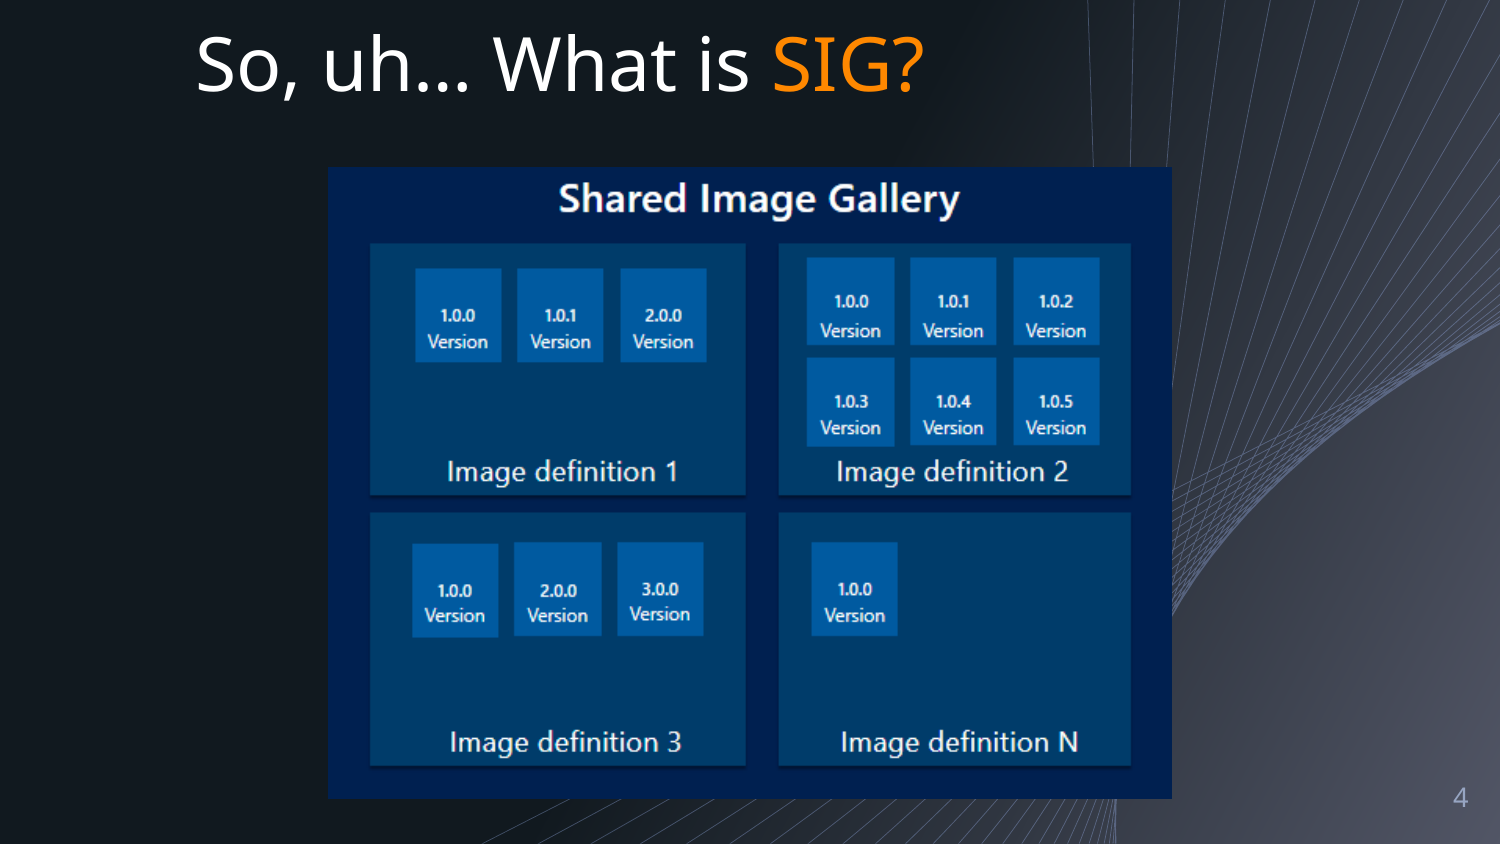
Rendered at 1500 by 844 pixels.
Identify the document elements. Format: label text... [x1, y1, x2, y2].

slide_number 4 [1378, 766, 1469, 832]
picture [328, 167, 1172, 800]
title So, uh… What is SIG? [195, 27, 1305, 106]
